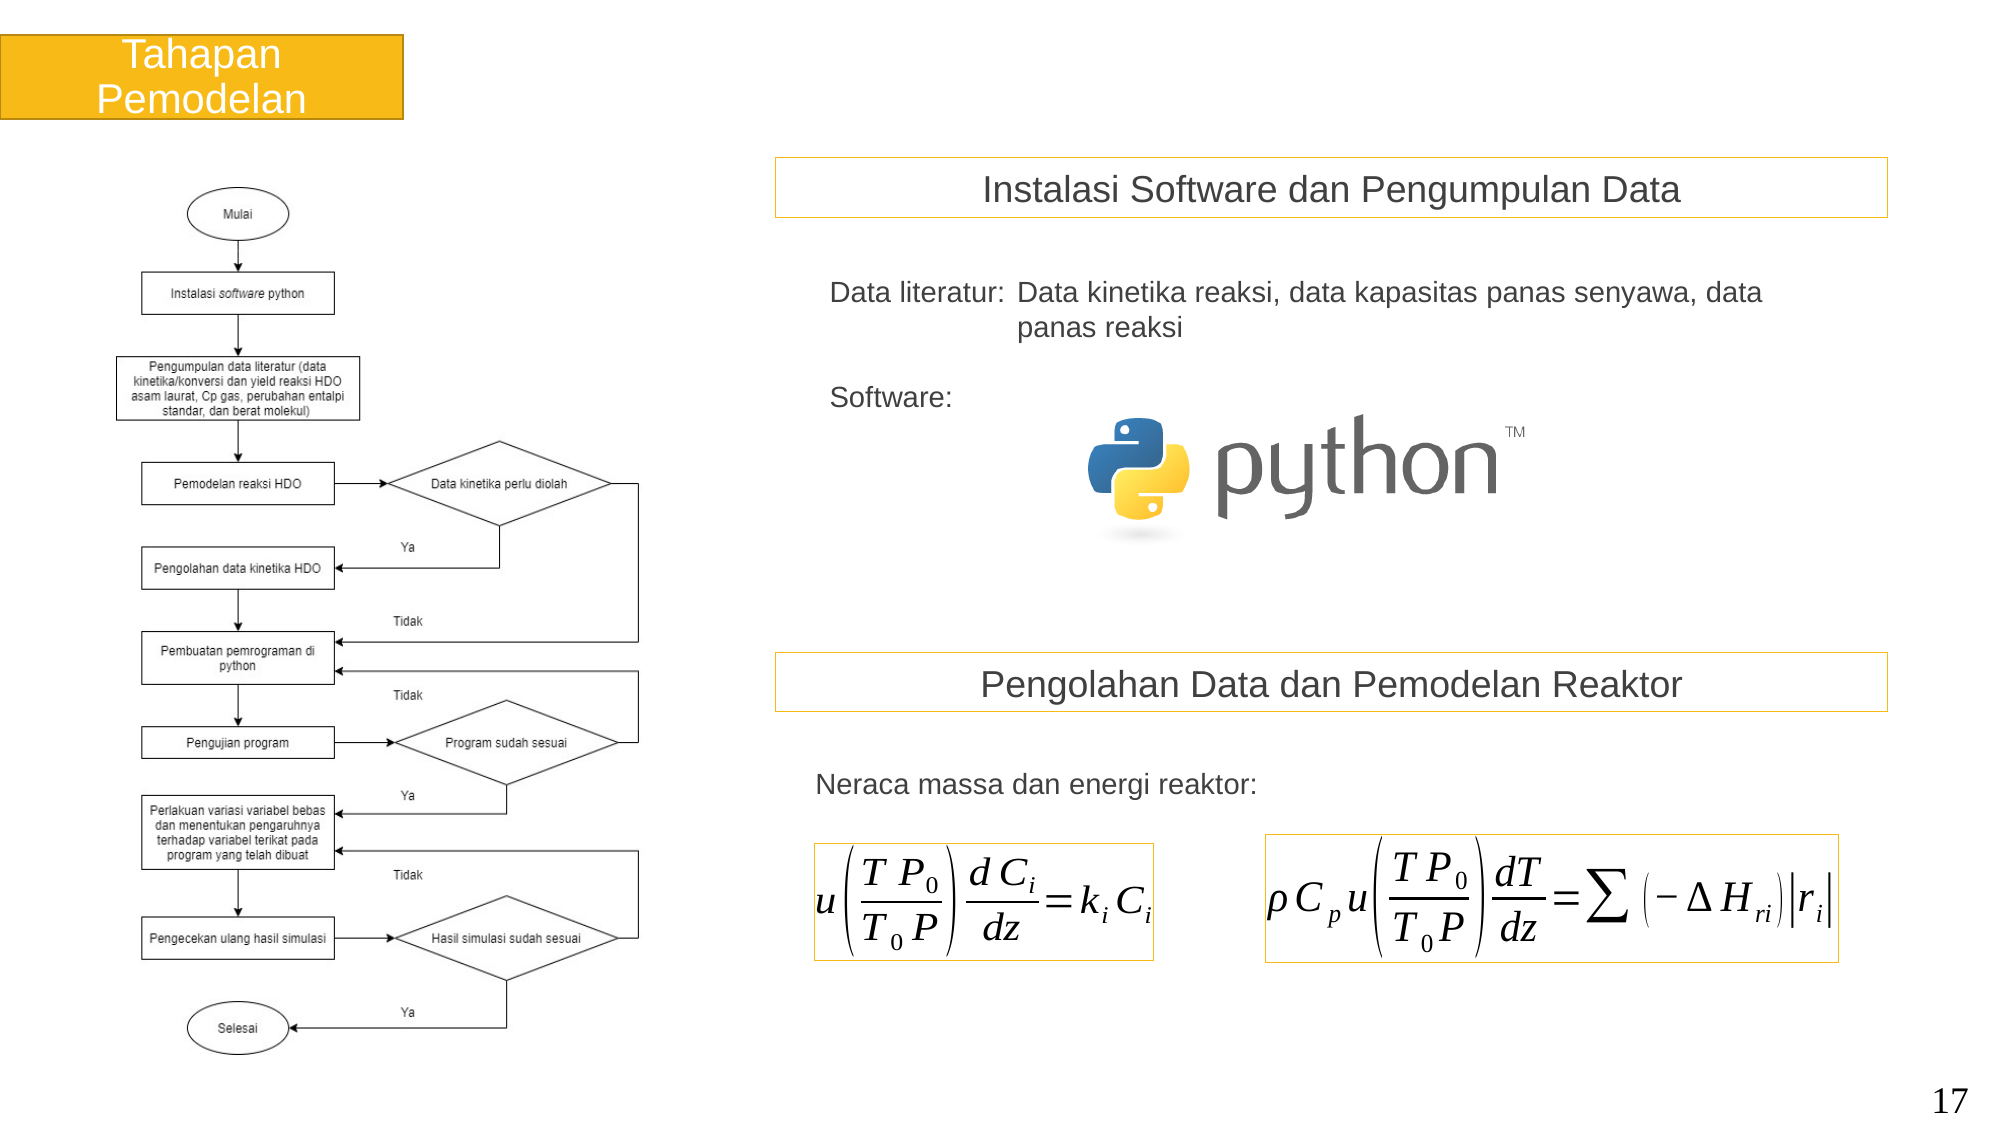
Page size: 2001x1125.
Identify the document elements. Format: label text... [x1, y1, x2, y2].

picture [1015, 387, 1567, 574]
picture [116, 187, 647, 1055]
text_box Data literatur: Data kinetika reaksi, data kapasitas panas senyawa, data panas reaksi Software: [814, 266, 1816, 421]
text_box [0, 34, 404, 58]
text_box Instalasi Software dan Pengumpulan Data [775, 157, 1888, 218]
text_box [0, 97, 404, 120]
list Tahapan Pemodelan [0, 58, 404, 97]
text_box Pengolahan Data dan Pemodelan Reaktor [775, 652, 1888, 712]
text_box 17 [1899, 1070, 2000, 1125]
text_box Neraca massa dan energi reaktor: [800, 758, 1278, 808]
